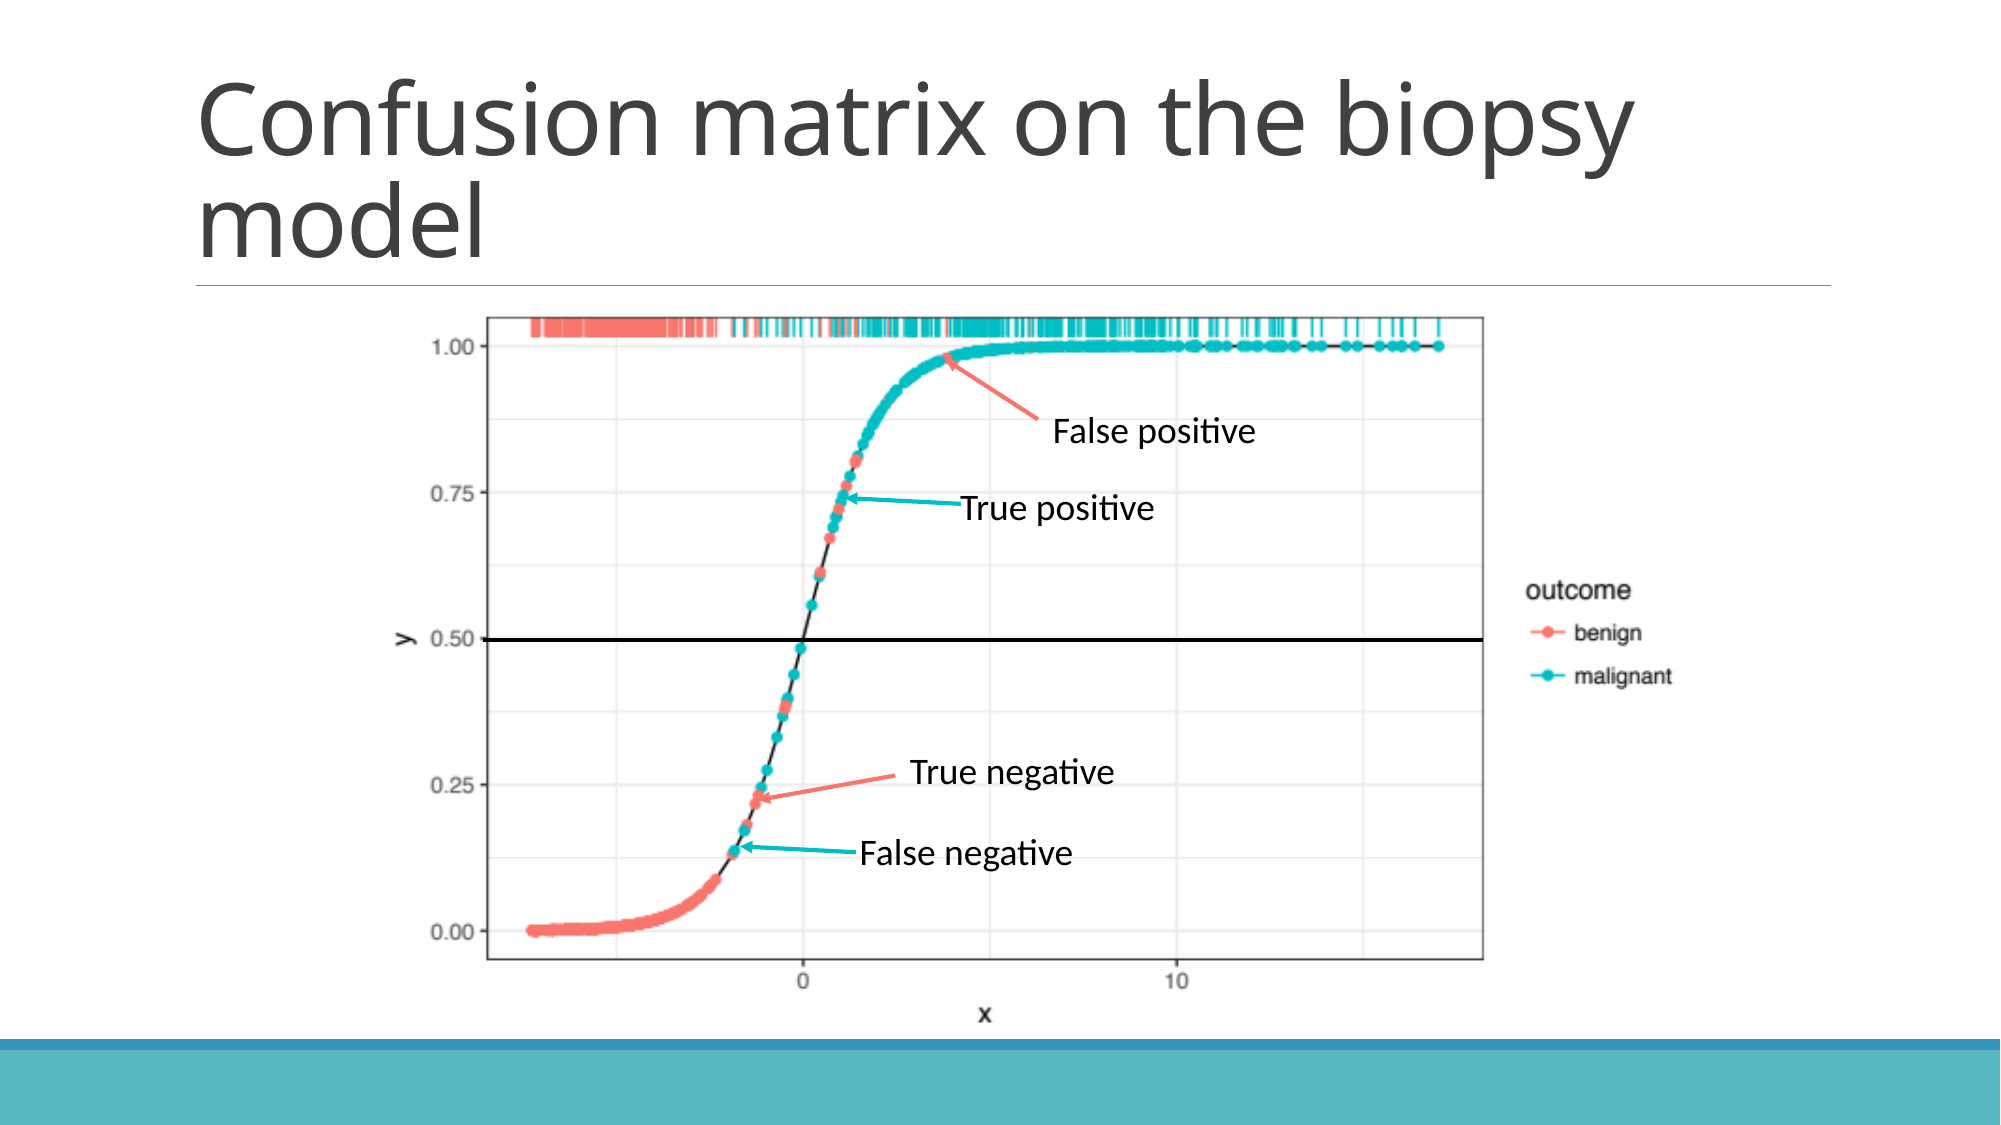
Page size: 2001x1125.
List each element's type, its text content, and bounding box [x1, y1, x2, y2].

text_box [378, 306, 1698, 1033]
title Confusion matrix on the biopsy model [180, 47, 1830, 285]
